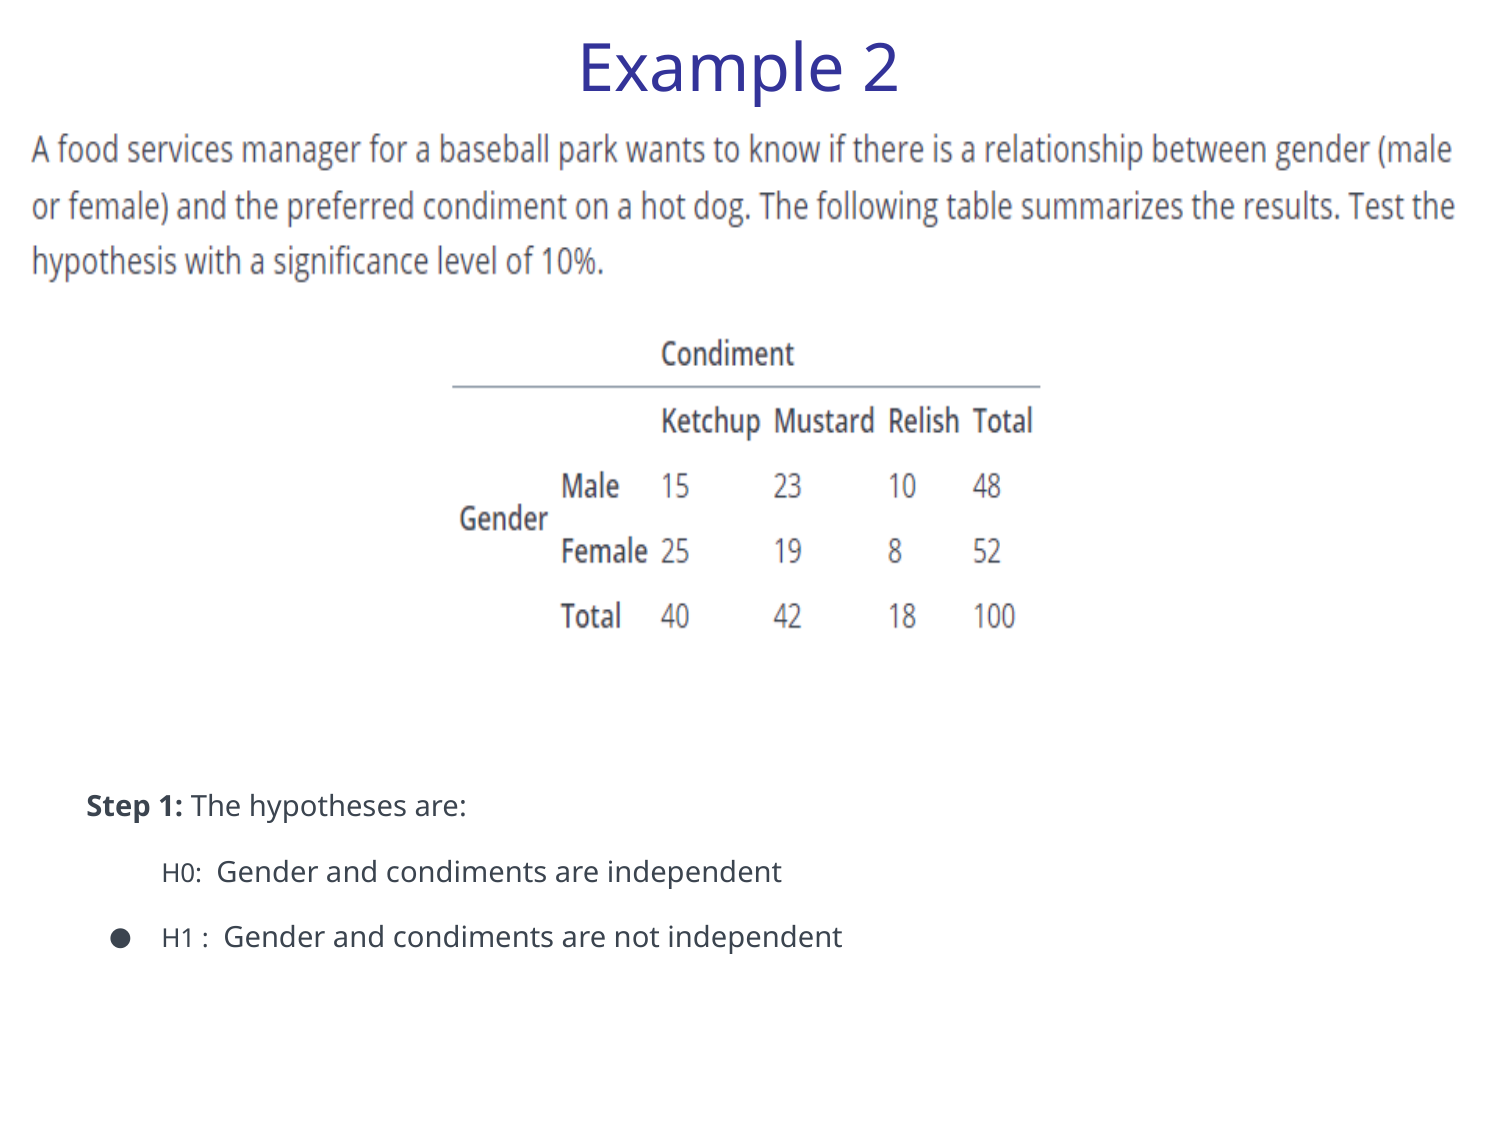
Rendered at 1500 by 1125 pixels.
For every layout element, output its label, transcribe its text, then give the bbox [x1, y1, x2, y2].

picture [24, 126, 1466, 670]
text_box Step 1: The hypotheses are: H0: Gender and condiments are independent H1 : Gender and condiments are not independent [71, 767, 1293, 968]
title Example 2 [99, 12, 1379, 113]
